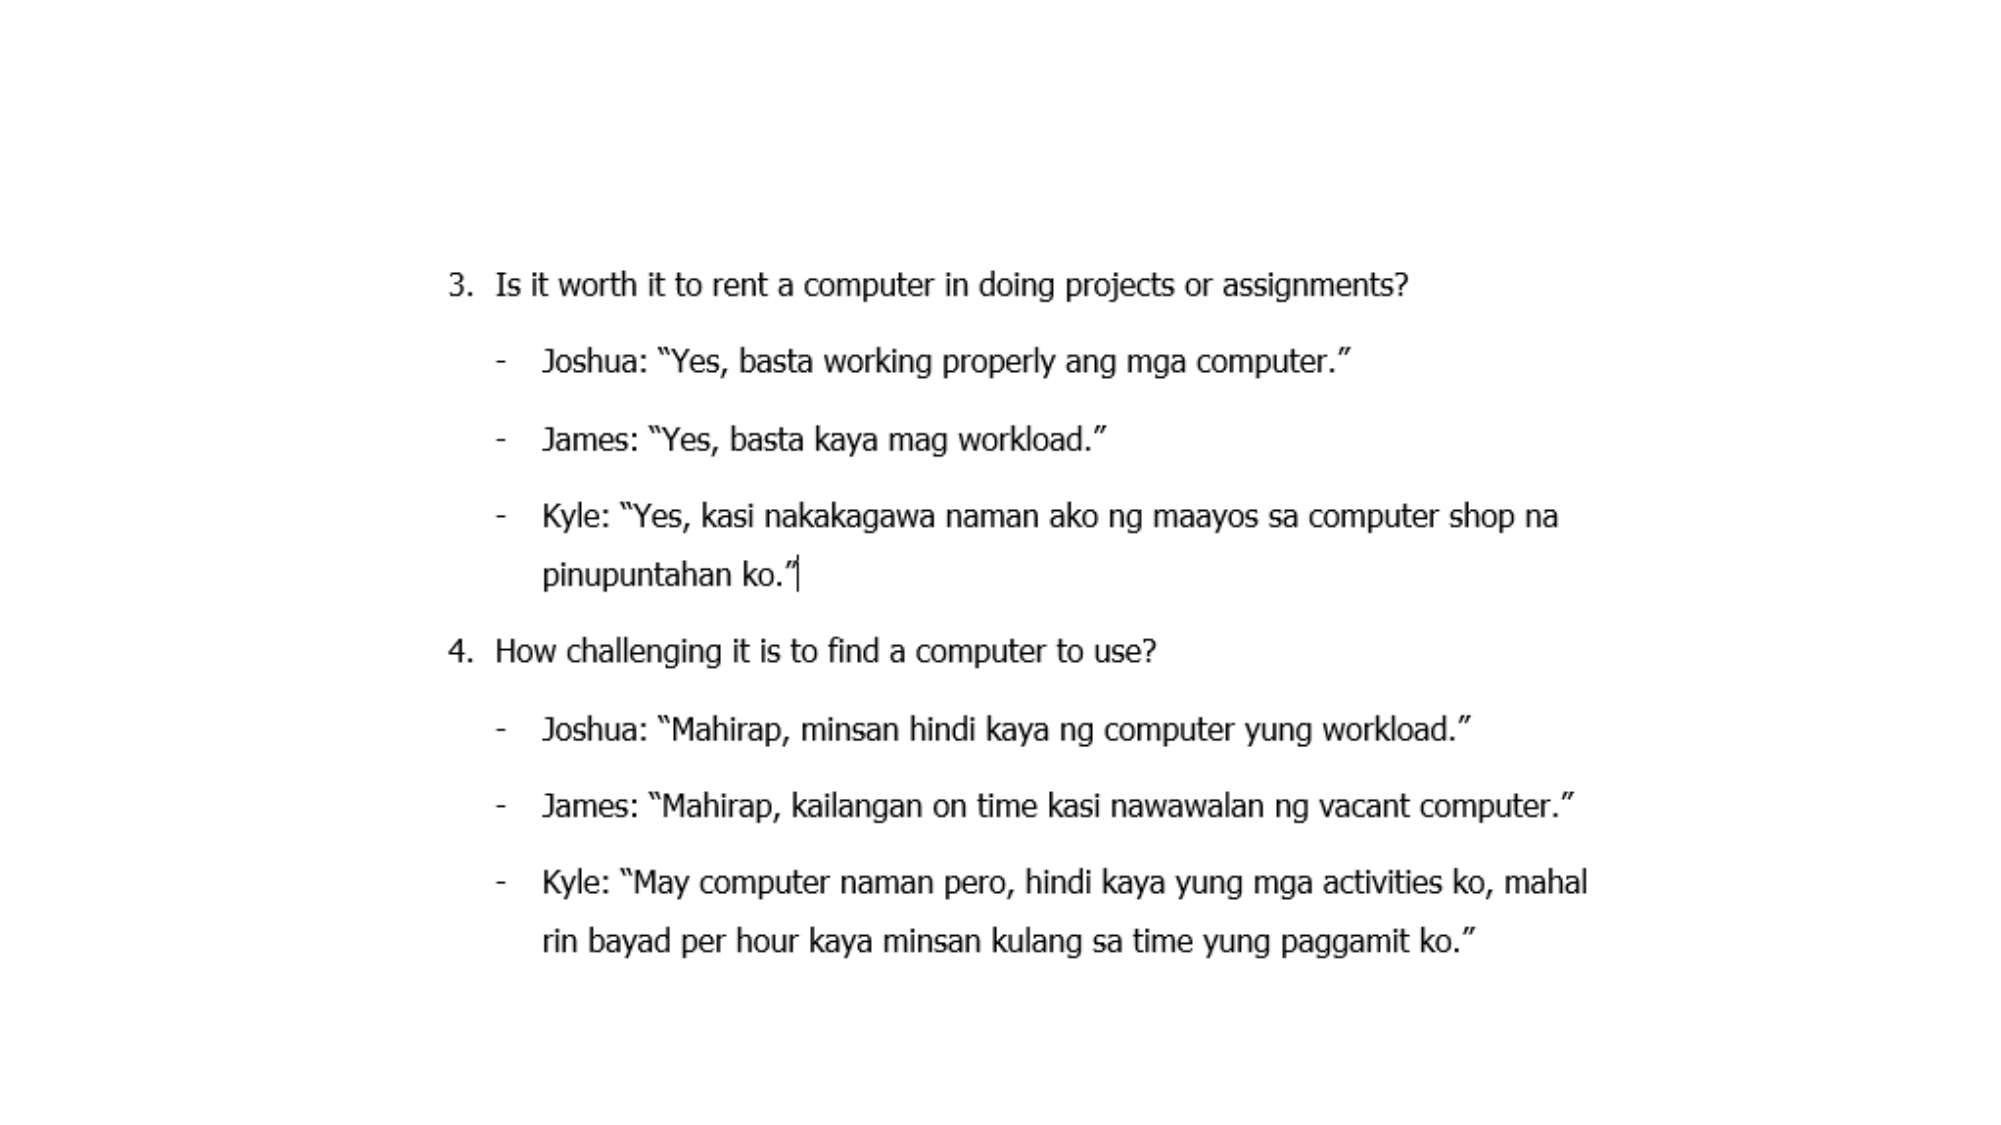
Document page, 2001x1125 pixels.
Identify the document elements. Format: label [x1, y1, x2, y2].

picture [298, 130, 1702, 1033]
